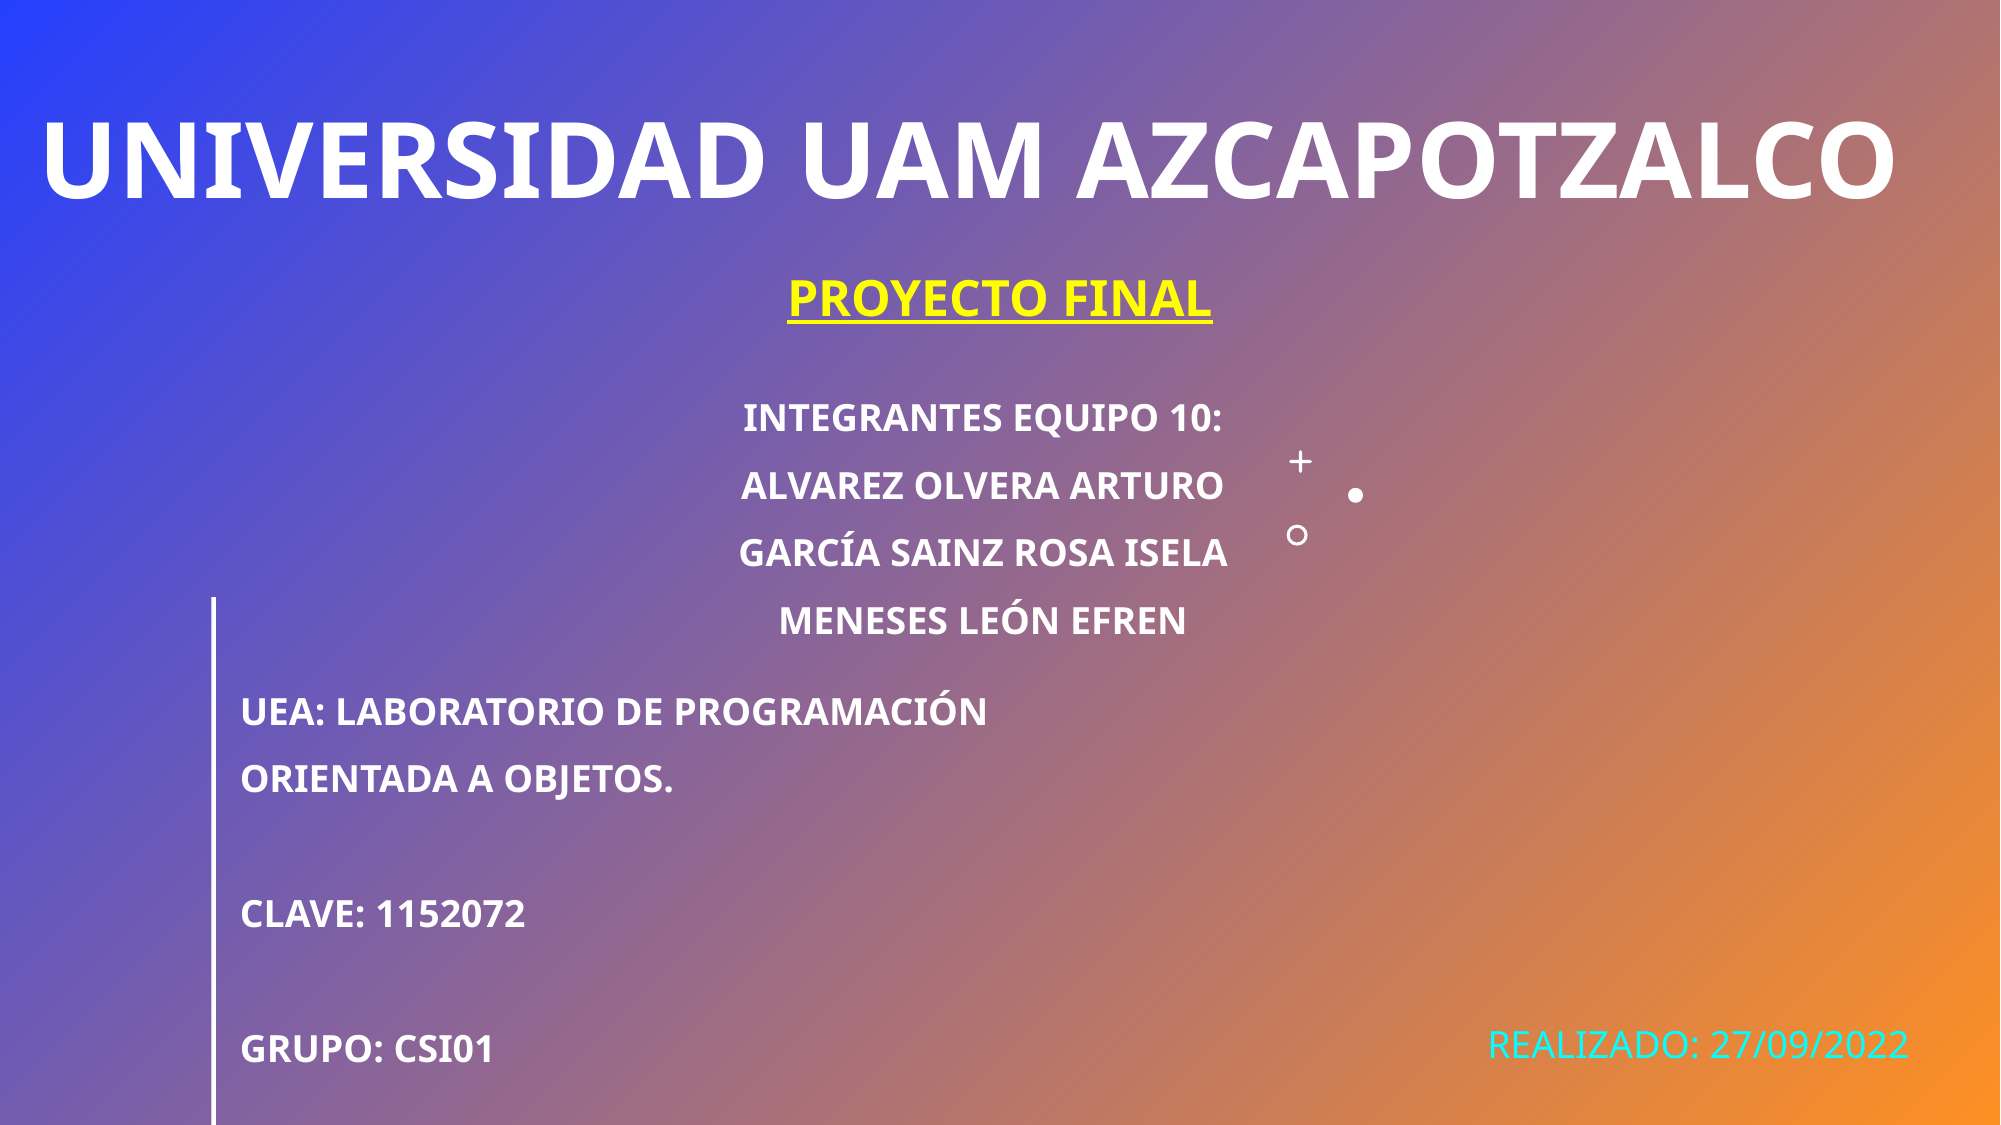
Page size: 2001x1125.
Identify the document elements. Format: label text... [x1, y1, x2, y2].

text_box REALIZADO: 27/09/2022 [1472, 1013, 2000, 1125]
text_box PROYECTO FINAL [174, 258, 1826, 334]
text_box INTEGRANTES EQUIPO 10: ALVAREZ OLVERA ARTURO GARCÍA SAINZ ROSA ISELA MENESES LEÓN EFREN [537, 364, 1429, 695]
text_box UEA: LABORATORIO DE PROGRAMACIÓN ORIENTADA A OBJETOS. CLAVE: 1152072 GRUPO: CSI01 [225, 658, 1038, 1078]
title UNIVERSIDAD UAM AZCAPOTZALCO [21, 97, 1945, 229]
